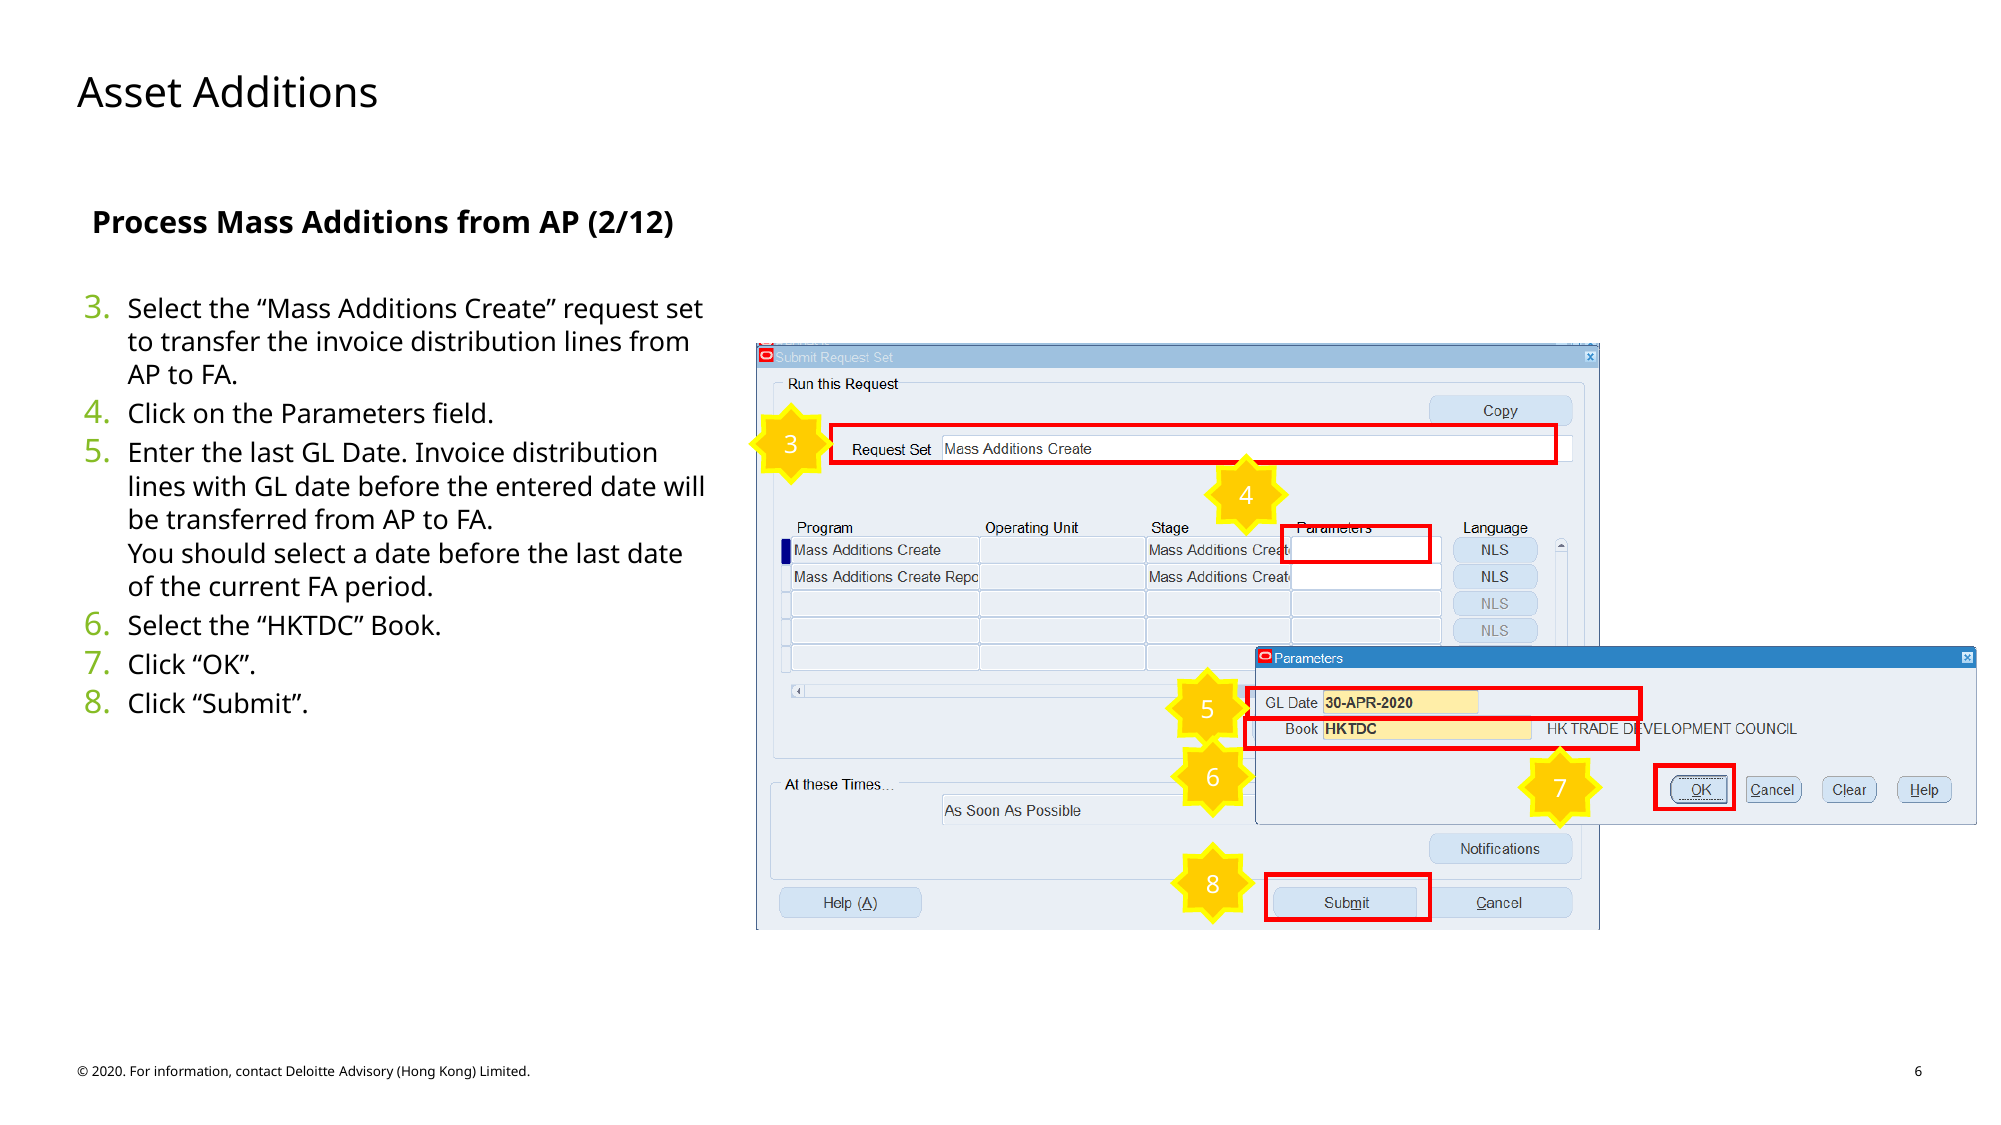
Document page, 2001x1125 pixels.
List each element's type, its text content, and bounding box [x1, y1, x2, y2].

picture [755, 343, 1977, 930]
text_box Select the “Mass Additions Create” request set to transfer the invoice distribution lines from AP to FA. Click on the Parameters field. Enter the last GL Date. Invoice distribution lines with GL date before the entered date will be transferred from AP to FA. You should select a date before the last date of the current FA period. Select the “HKTDC” Book. Click “OK”. Click “Submit”. [77, 245, 720, 955]
title Asset Additions [77, 66, 1923, 121]
text_box Process Mass Additions from AP (2/12) [77, 195, 885, 282]
